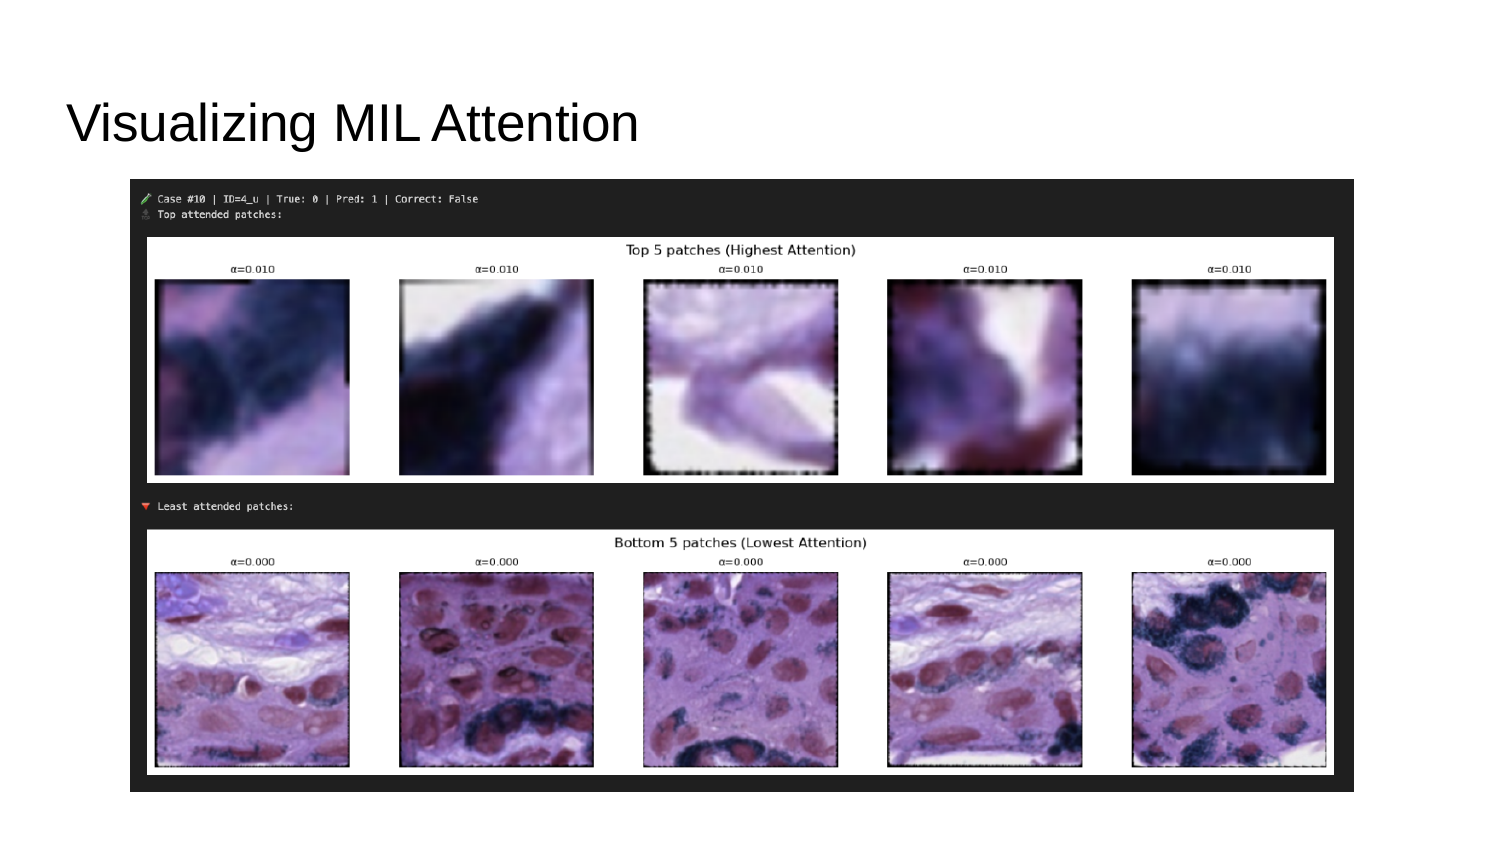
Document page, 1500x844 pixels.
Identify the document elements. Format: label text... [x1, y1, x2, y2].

title Visualizing MIL Attention [51, 72, 1449, 167]
picture [130, 179, 1354, 792]
